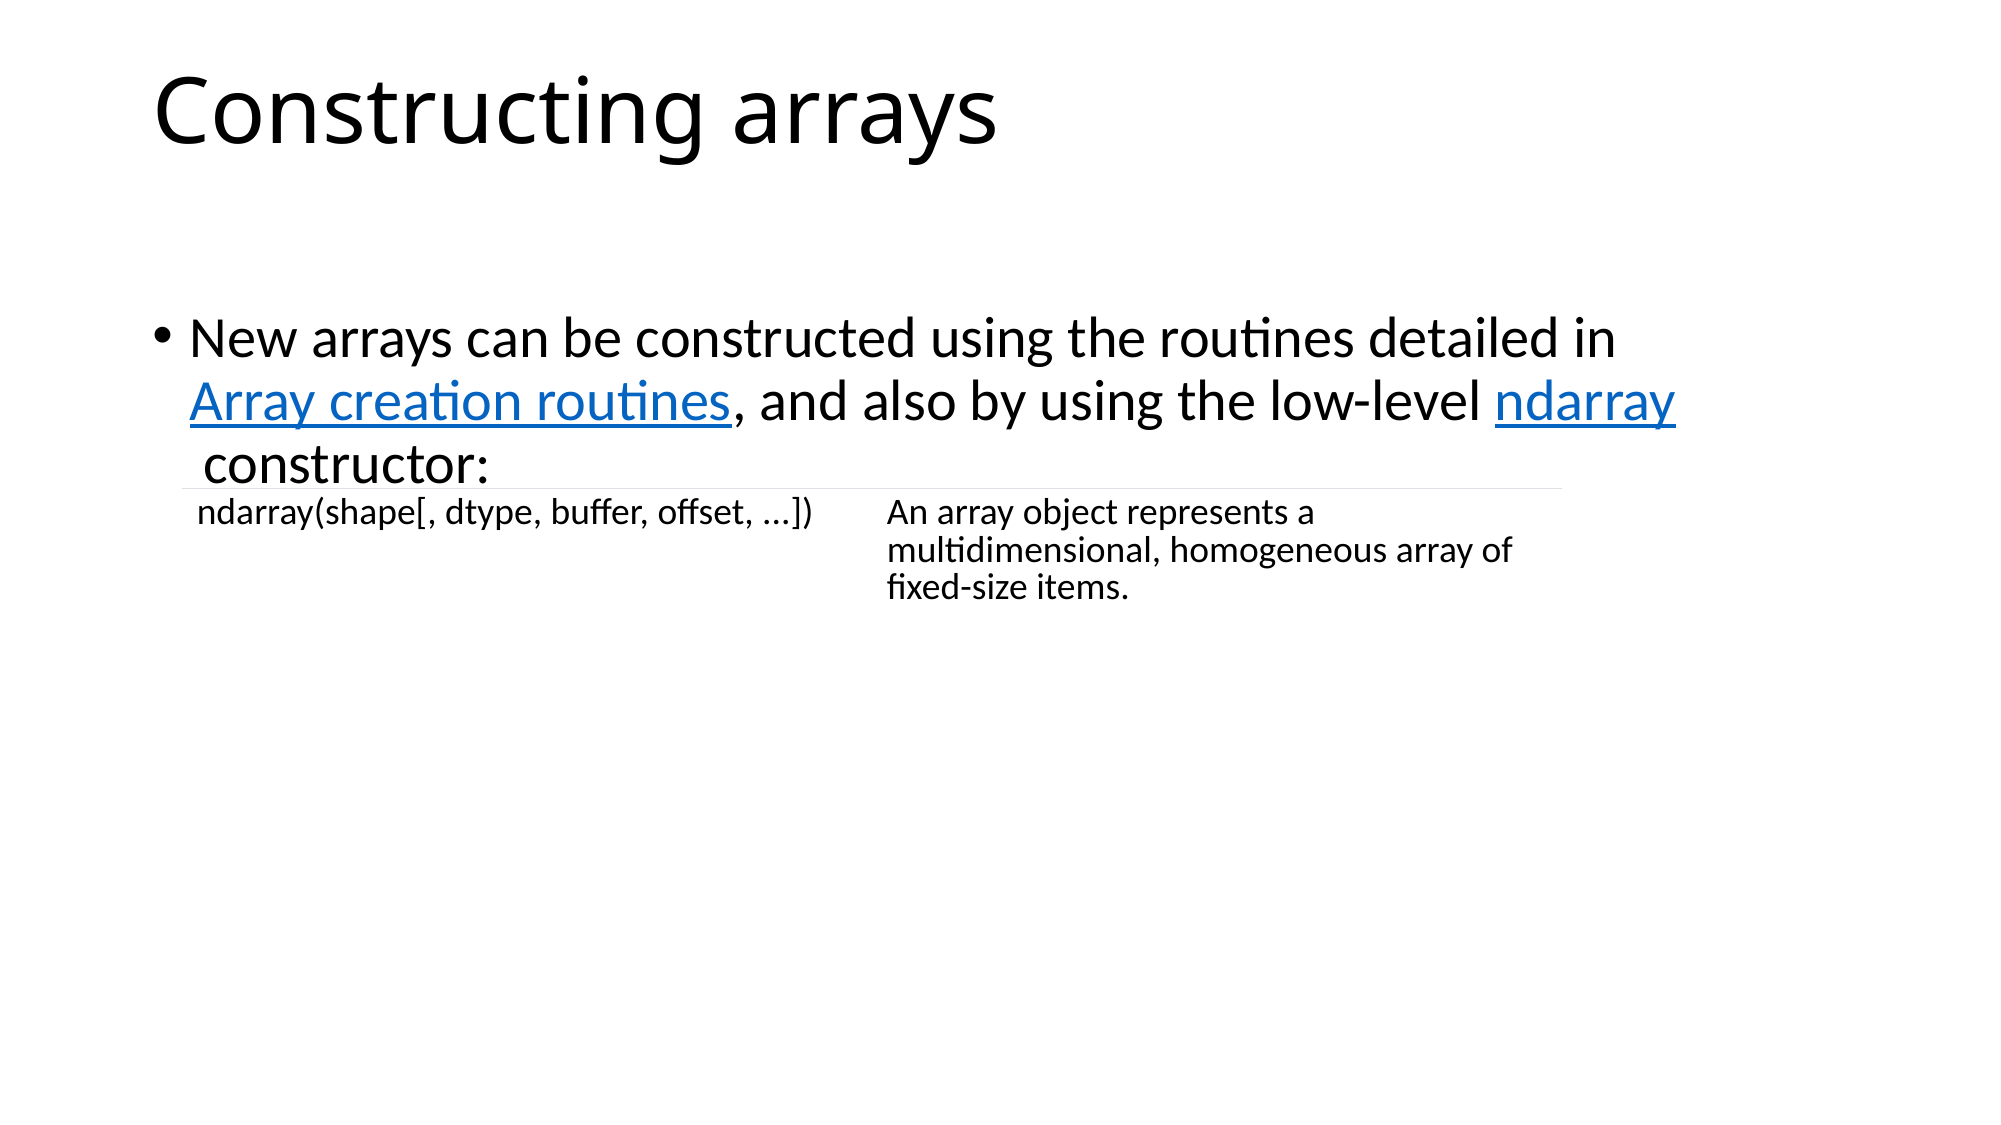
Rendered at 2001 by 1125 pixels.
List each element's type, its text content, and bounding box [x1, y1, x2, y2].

table_header ndarray(shape[, dtype, buffer, offset, ...]) [182, 489, 872, 664]
table_header An array object represents a multidimensional, homogeneous array of fixed-size items. [872, 489, 1562, 664]
list New arrays can be constructed using the routines detailed in Array creation routines, and also by using the low-level ndarray constructor: [137, 299, 1863, 1014]
title Constructing arrays [137, 59, 1863, 278]
